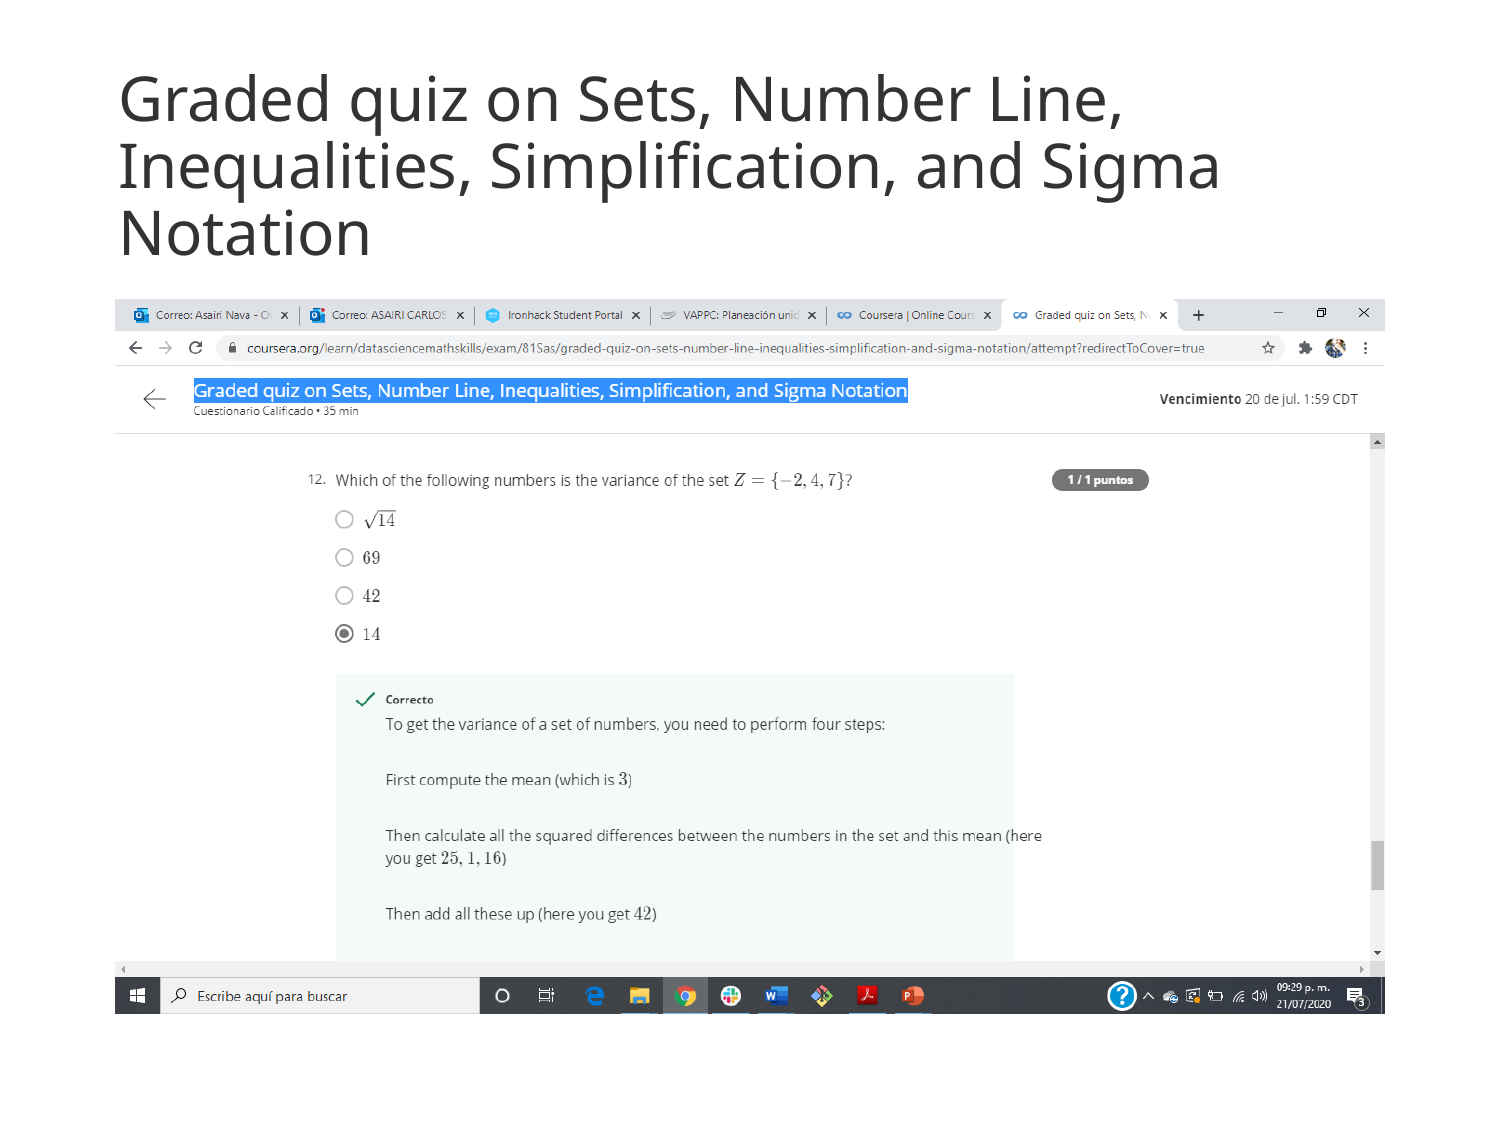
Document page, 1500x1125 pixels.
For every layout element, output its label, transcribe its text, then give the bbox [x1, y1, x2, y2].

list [115, 299, 1385, 1014]
title Graded quiz on Sets, Number Line, Inequalities, Simplification, and Sigma Notation [103, 59, 1397, 278]
